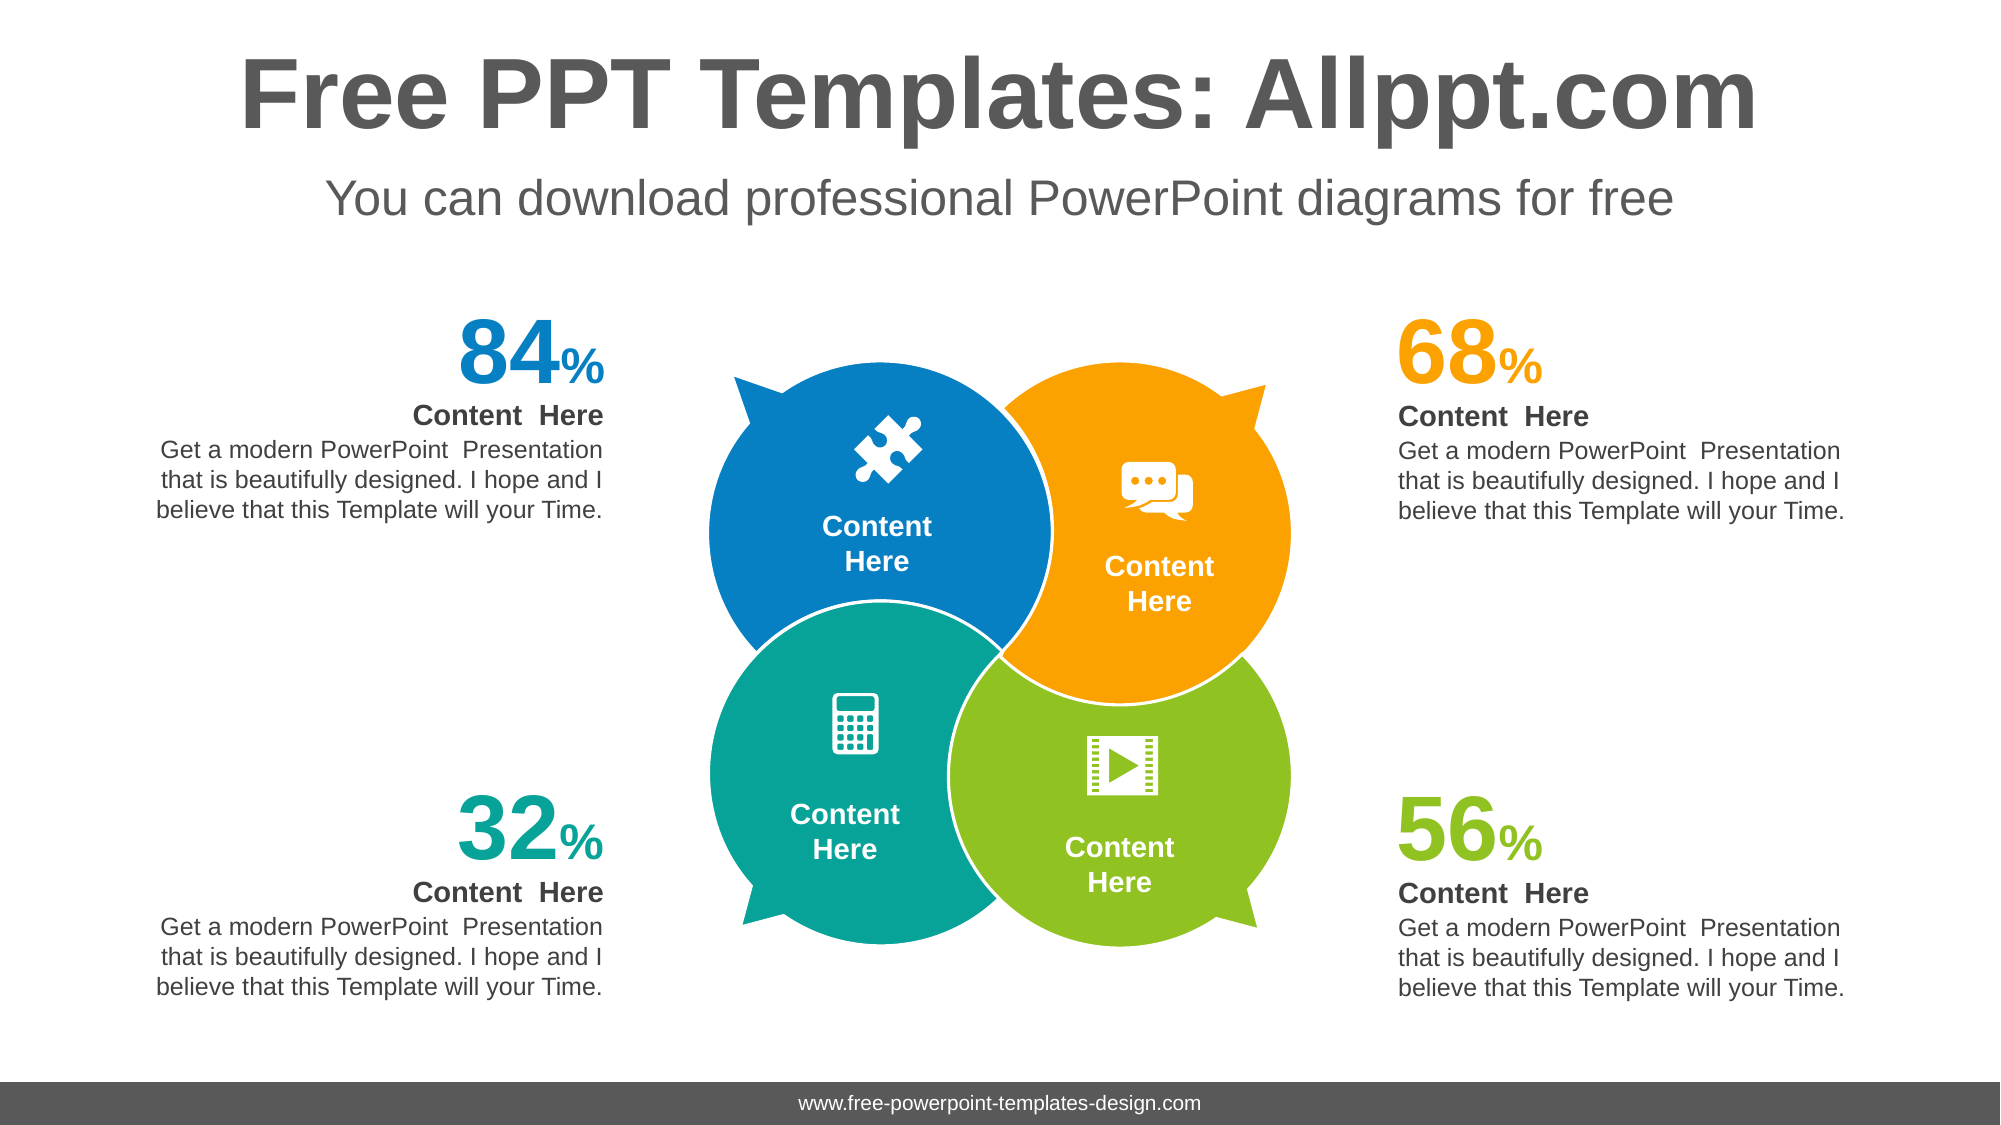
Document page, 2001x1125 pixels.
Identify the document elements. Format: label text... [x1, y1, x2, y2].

text_box Get a modern PowerPoint Presentation that is beautifully designed. I hope and I believe that this Template will your Time. [153, 426, 604, 531]
text_box Content Here [1398, 390, 1863, 427]
title Free PPT Templates: Allppt.com [0, 32, 2000, 161]
text_box Get a modern PowerPoint Presentation that is beautifully designed. I hope and I believe that this Template will your Time. [153, 902, 604, 1008]
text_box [707, 360, 1293, 949]
list You can download professional PowerPoint diagrams for free [0, 164, 2000, 234]
text_box Get a modern PowerPoint Presentation that is beautifully designed. I hope and I believe that this Template will your Time. [1398, 427, 1863, 532]
text_box 32% [430, 768, 604, 879]
text_box 84% [431, 291, 605, 402]
text_box 68% [1396, 292, 1570, 403]
text_box Content Here [153, 866, 604, 902]
text_box Get a modern PowerPoint Presentation that is beautifully designed. I hope and I believe that this Template will your Time. [1398, 903, 1863, 1009]
text_box www.free-powerpoint-templates-design.com [0, 1082, 2000, 1123]
text_box 56% [1396, 769, 1570, 880]
text_box Content Here [1398, 867, 1863, 903]
text_box Content Here [153, 389, 604, 426]
